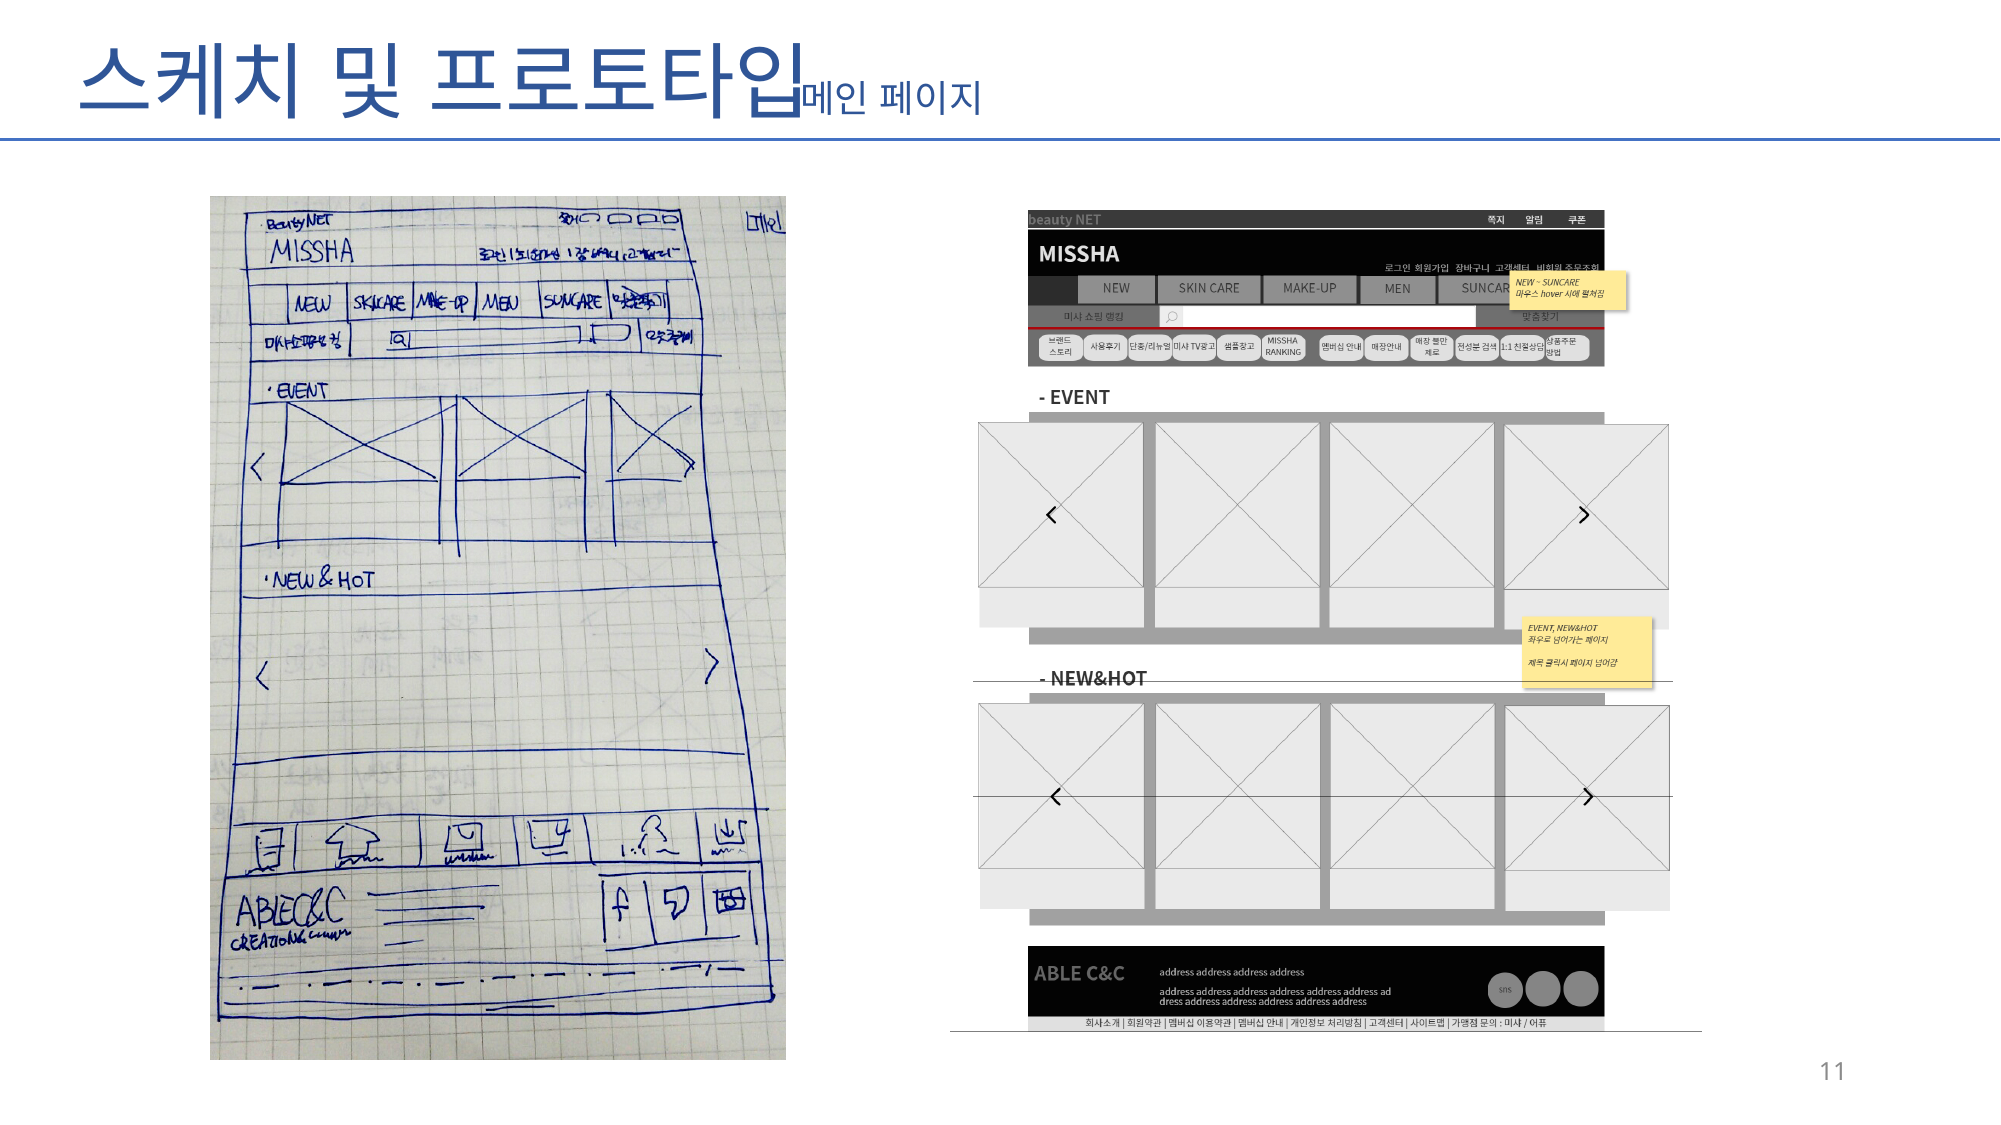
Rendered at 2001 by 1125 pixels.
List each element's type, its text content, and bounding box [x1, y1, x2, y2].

slide_number 11 [1412, 1042, 1863, 1103]
picture [950, 210, 1702, 1032]
text_box 메인 페이지 [785, 67, 1786, 128]
picture [210, 196, 786, 1061]
text_box 스케치 및 프로토타입 [61, 33, 827, 138]
